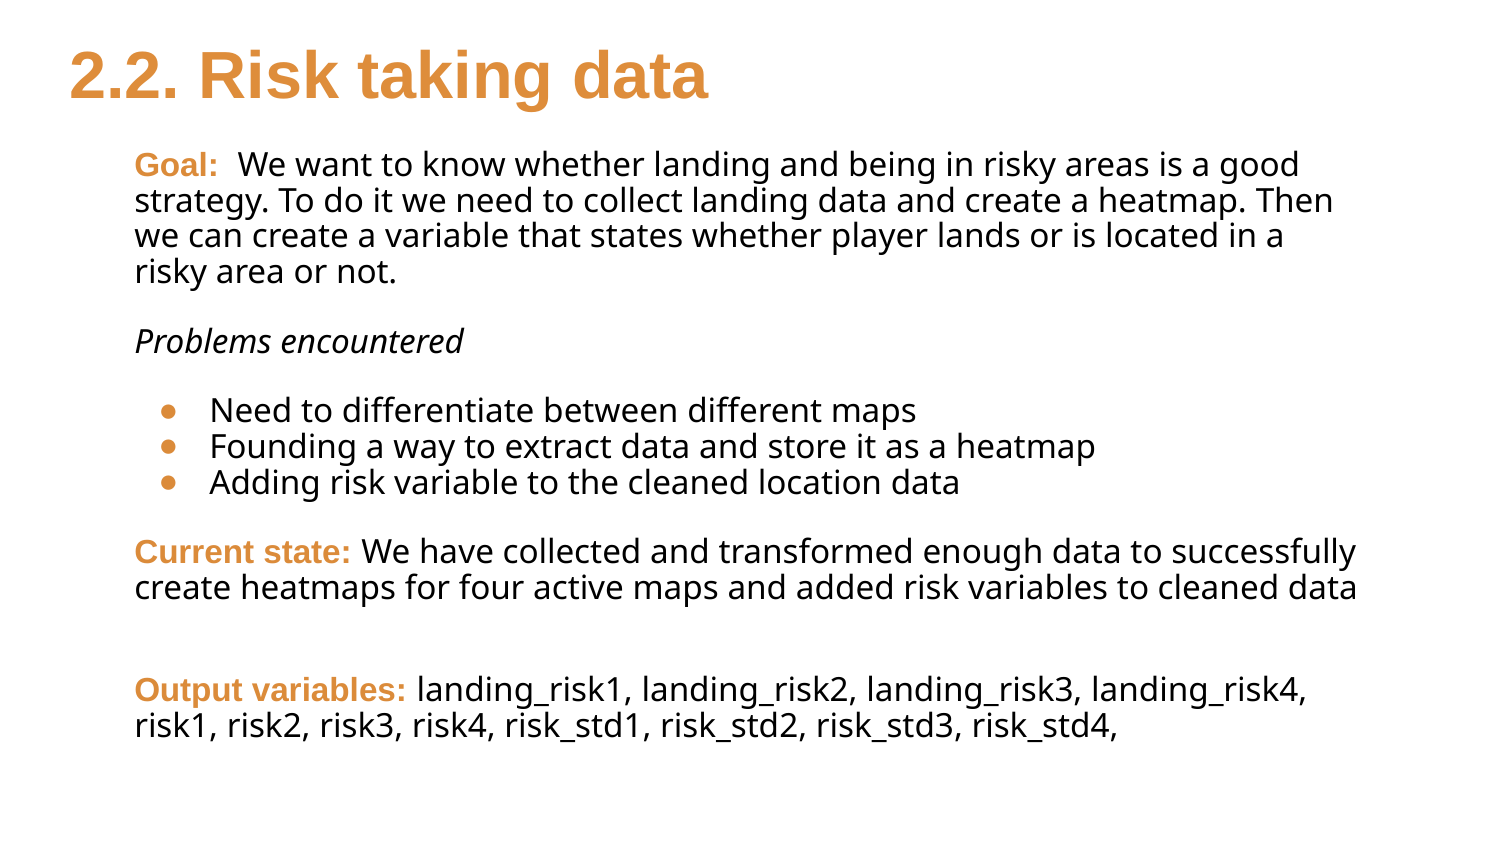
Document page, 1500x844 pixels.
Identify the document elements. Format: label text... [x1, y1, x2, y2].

title 2.2. Risk taking data [54, 25, 1316, 114]
list Goal: We want to know whether landing and being in risky areas is a good strategy. To do it we need to collect landing data and create a heatmap. Then we can create a variable that states whether player lands or is located in a risky area or not. Problems encountered Need to differentiate between different maps Founding a way to extract data and store it as a heatmap Adding risk variable to the cleaned location data Current state: We have collected and transformed enough data to successfully create heatmaps for four active maps and added risk variables to cleaned data Output variables: landing_risk1, landing_risk2, landing_risk3, landing_risk4, risk1, risk2, risk3, risk4, risk_std1, risk_std2, risk_std3, risk_std4, [119, 132, 1381, 712]
